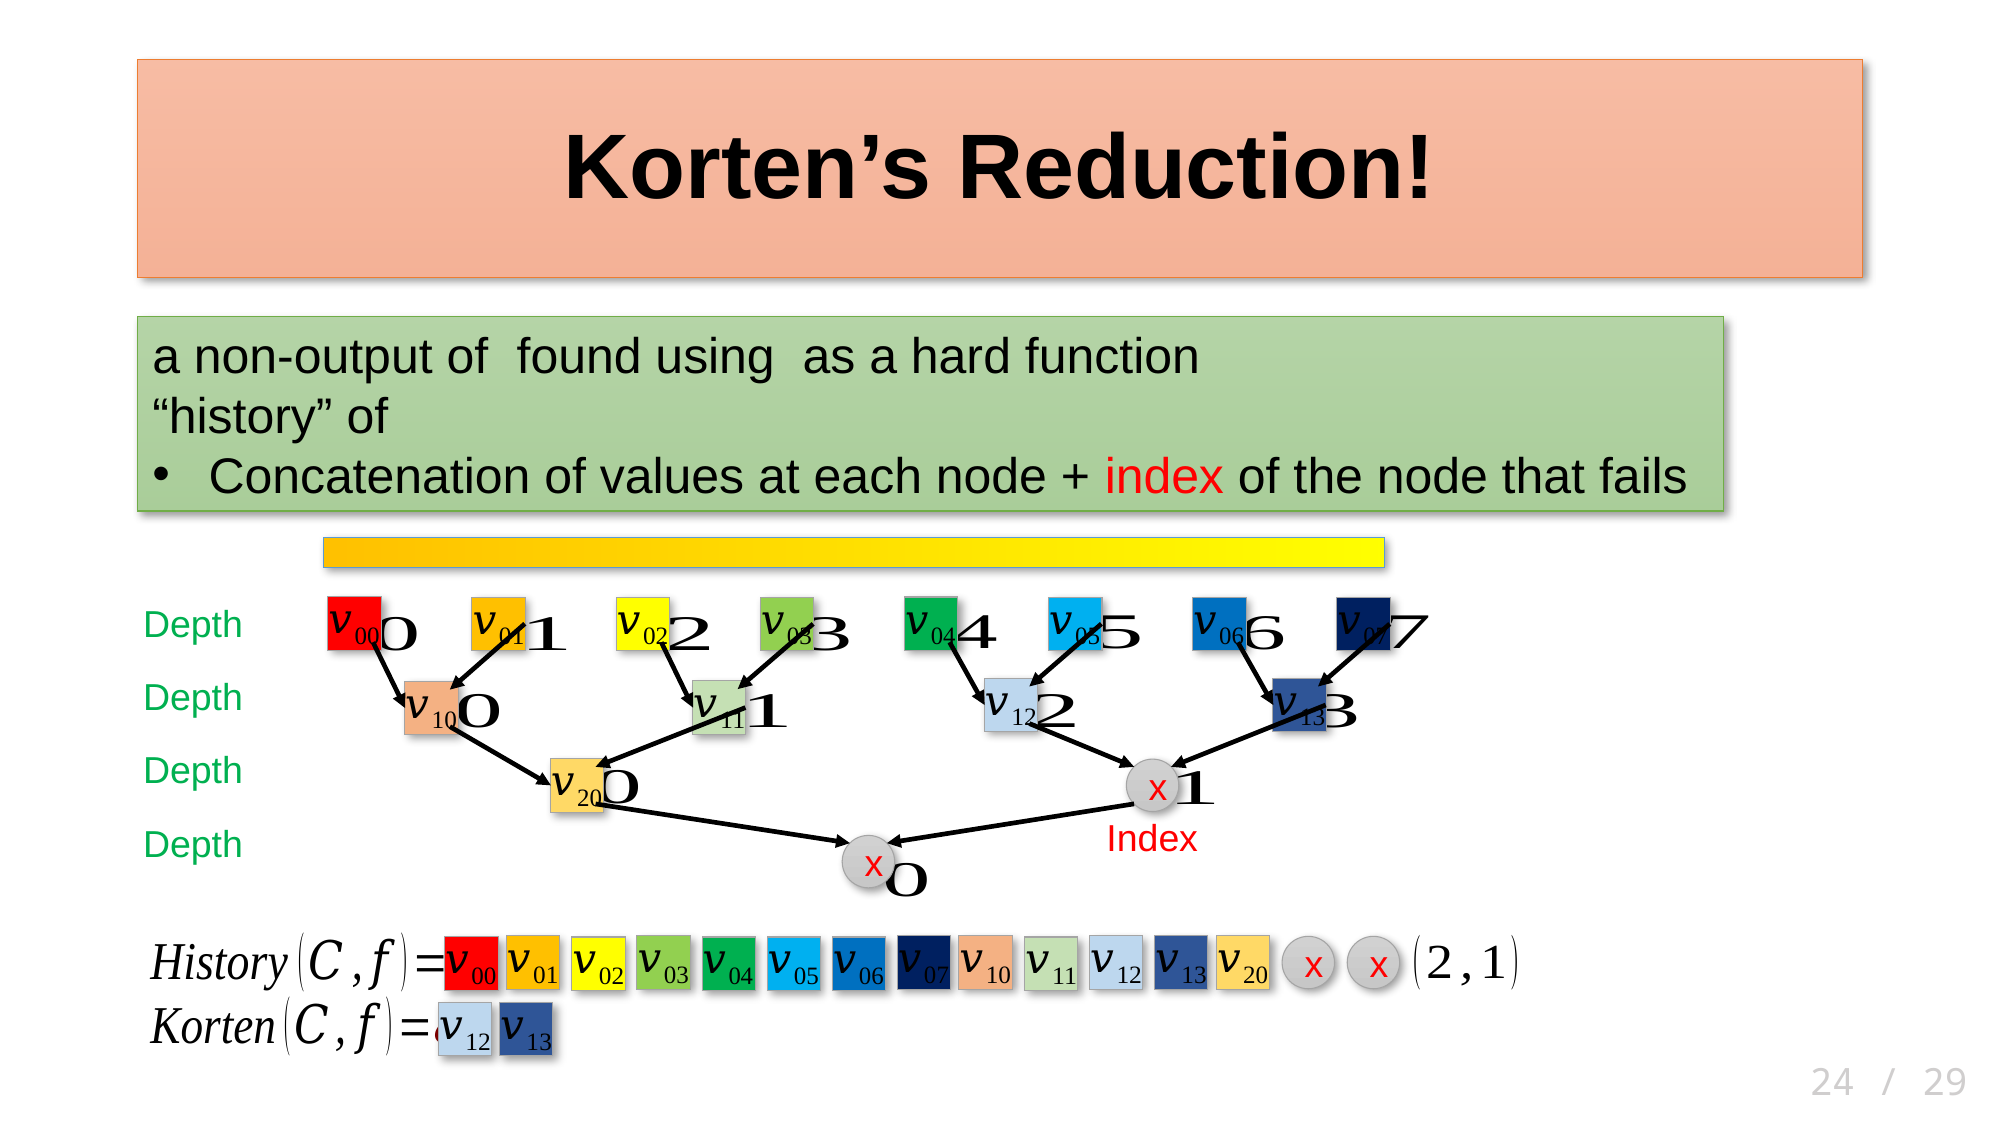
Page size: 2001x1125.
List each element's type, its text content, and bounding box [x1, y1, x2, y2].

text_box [1029, 723, 1281, 816]
text_box x [1281, 935, 1336, 990]
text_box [372, 642, 507, 739]
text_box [595, 803, 1135, 909]
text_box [445, 936, 951, 990]
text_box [128, 592, 1435, 663]
text_box 24 / 29 [1794, 1050, 2000, 1110]
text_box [949, 642, 1082, 740]
text_box [323, 537, 1385, 568]
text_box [449, 726, 701, 816]
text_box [661, 642, 794, 739]
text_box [1237, 642, 1364, 740]
text_box x [1346, 935, 1401, 990]
